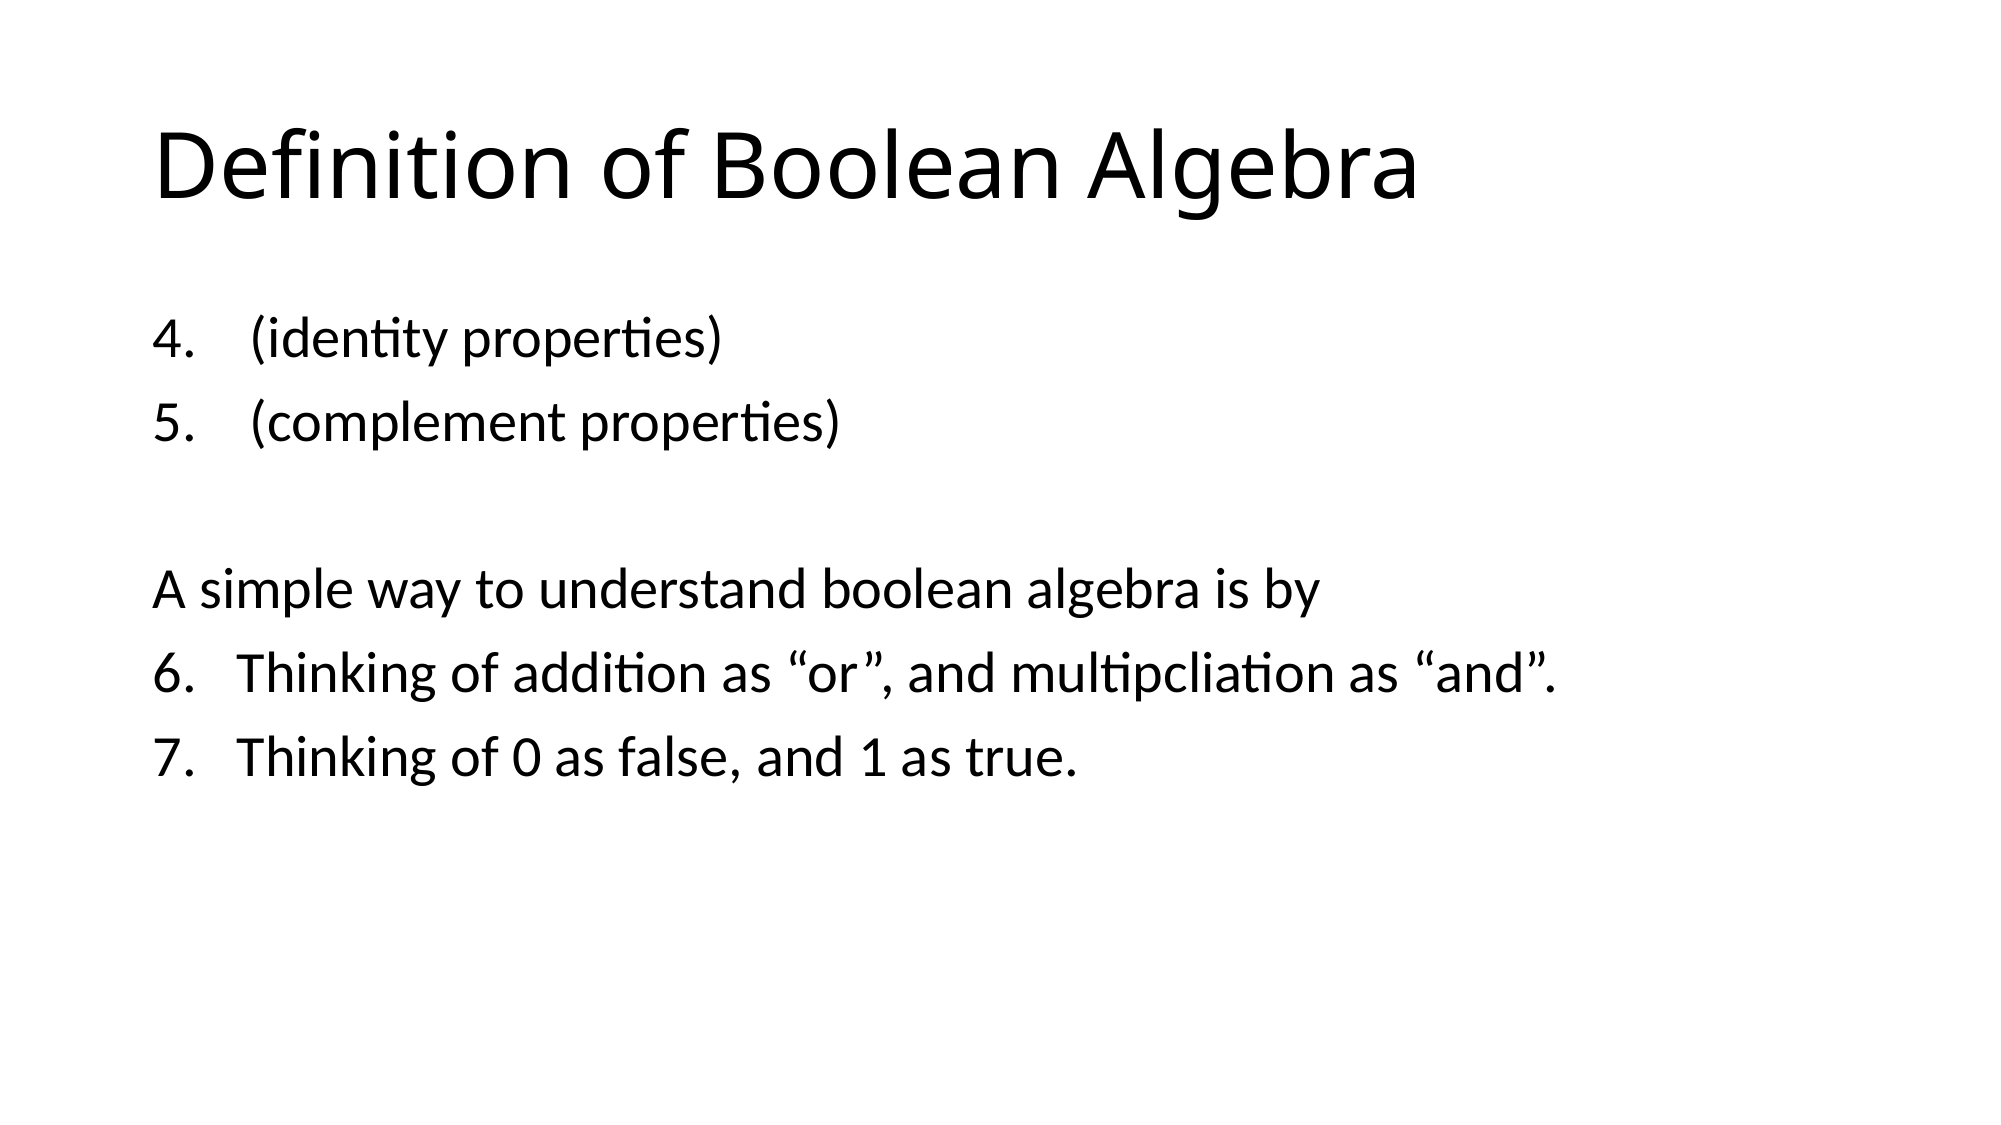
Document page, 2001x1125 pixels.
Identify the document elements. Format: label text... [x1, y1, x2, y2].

title Definition of Boolean Algebra [137, 59, 1863, 278]
